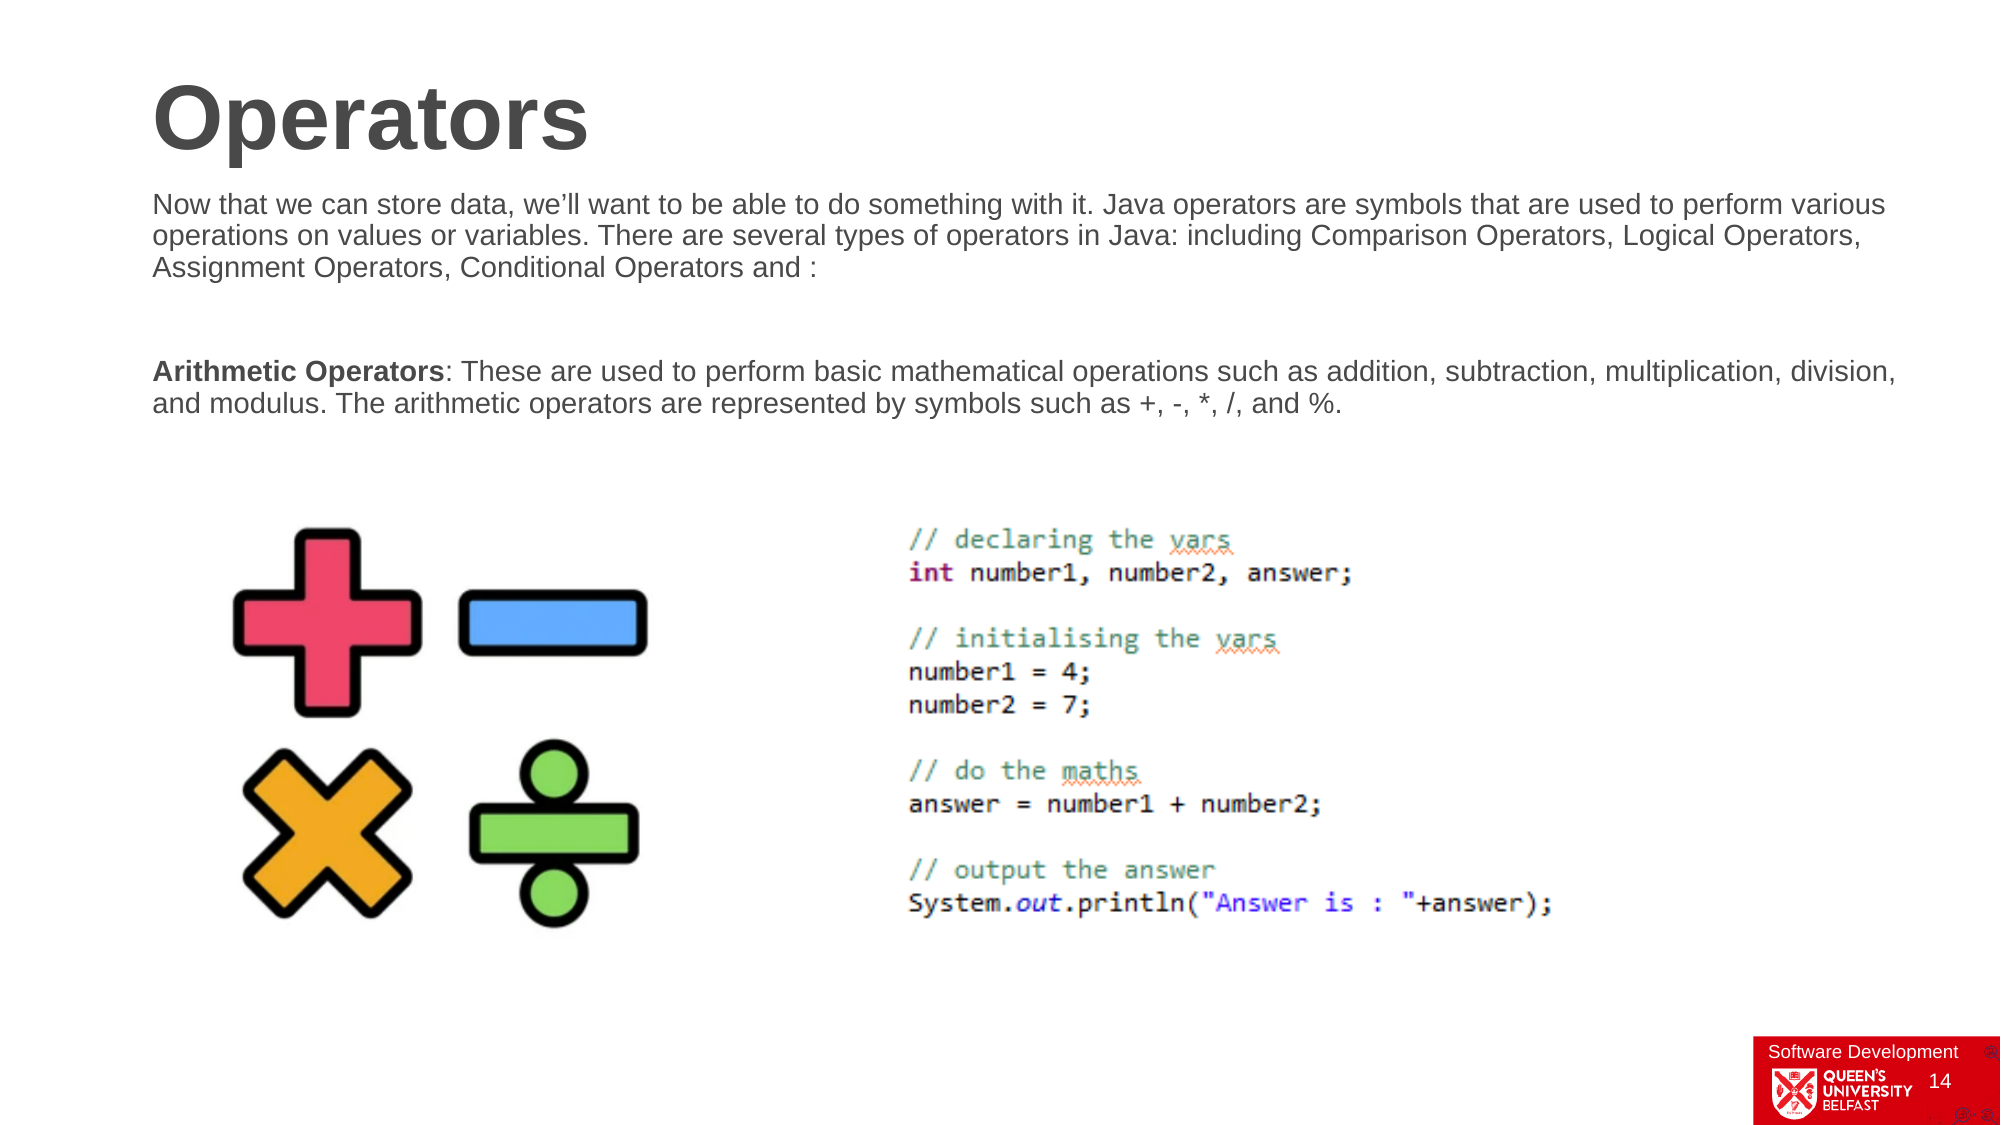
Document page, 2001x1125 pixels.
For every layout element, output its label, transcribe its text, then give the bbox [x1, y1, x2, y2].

picture [1767, 1036, 2000, 1125]
title Operators [137, 62, 953, 167]
picture [878, 509, 1633, 945]
list Now that we can store data, we’ll want to be able to do something with it. Java operators are symbols that are used to perform various operations on values or variables. There are several types of operators in Java: including Comparison Operators, Logical Operators, Assignment Operators, Conditional Operators and : Arithmetic Operators: These are used to perform basic mathematical operations such as addition, subtraction, multiplication, division, and modulus. The arithmetic operators are represented by symbols such as +, -, *, /, and %. [137, 181, 1938, 985]
picture [204, 502, 671, 944]
